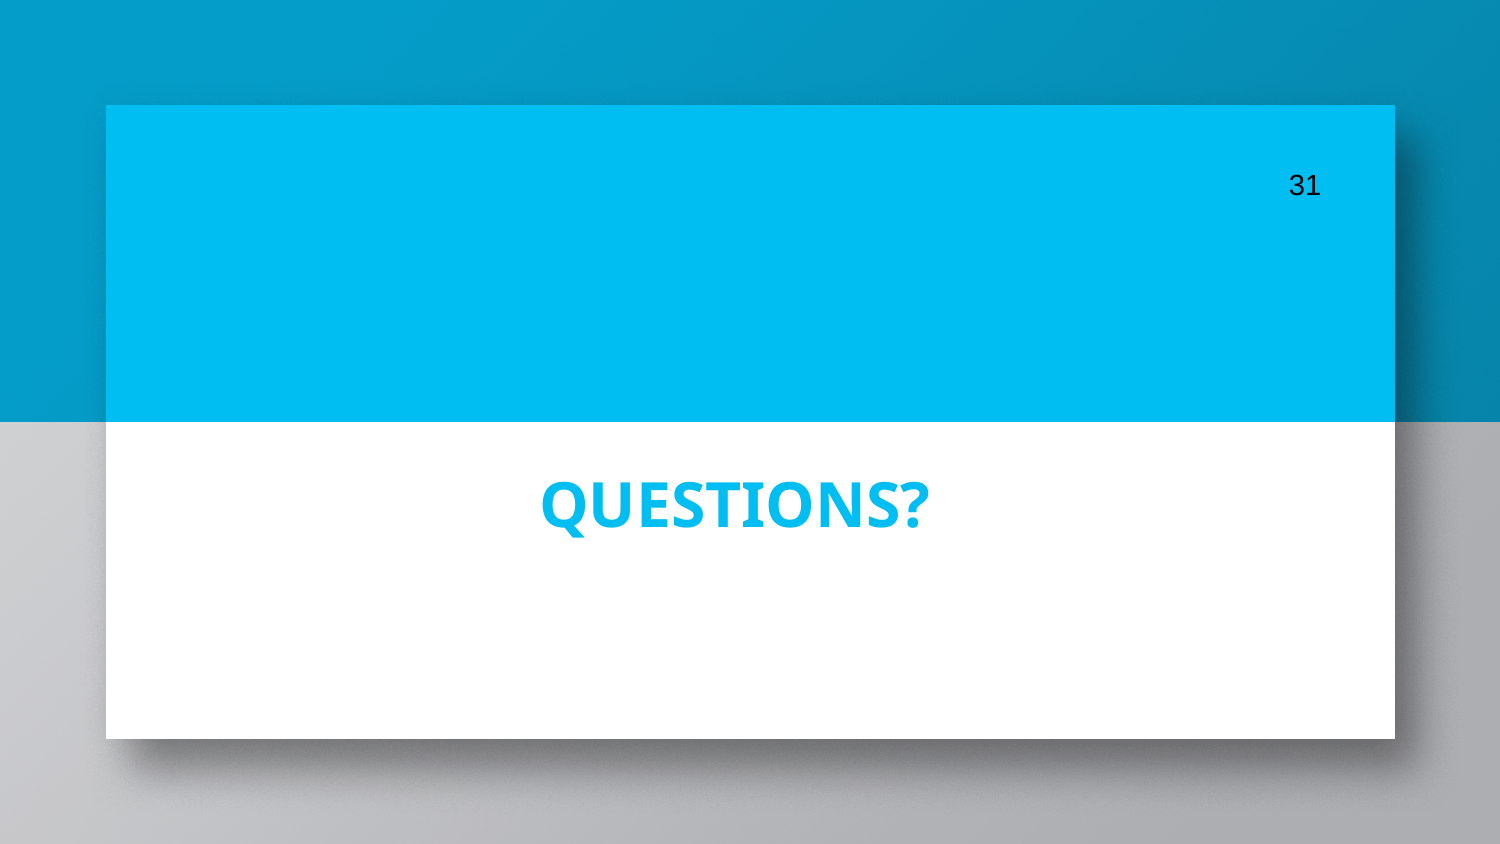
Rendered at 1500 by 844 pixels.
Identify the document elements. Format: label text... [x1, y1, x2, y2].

slide_number ‹#› [1273, 106, 1364, 217]
title QUESTIONS? [524, 449, 976, 640]
picture [0, 423, 1500, 844]
